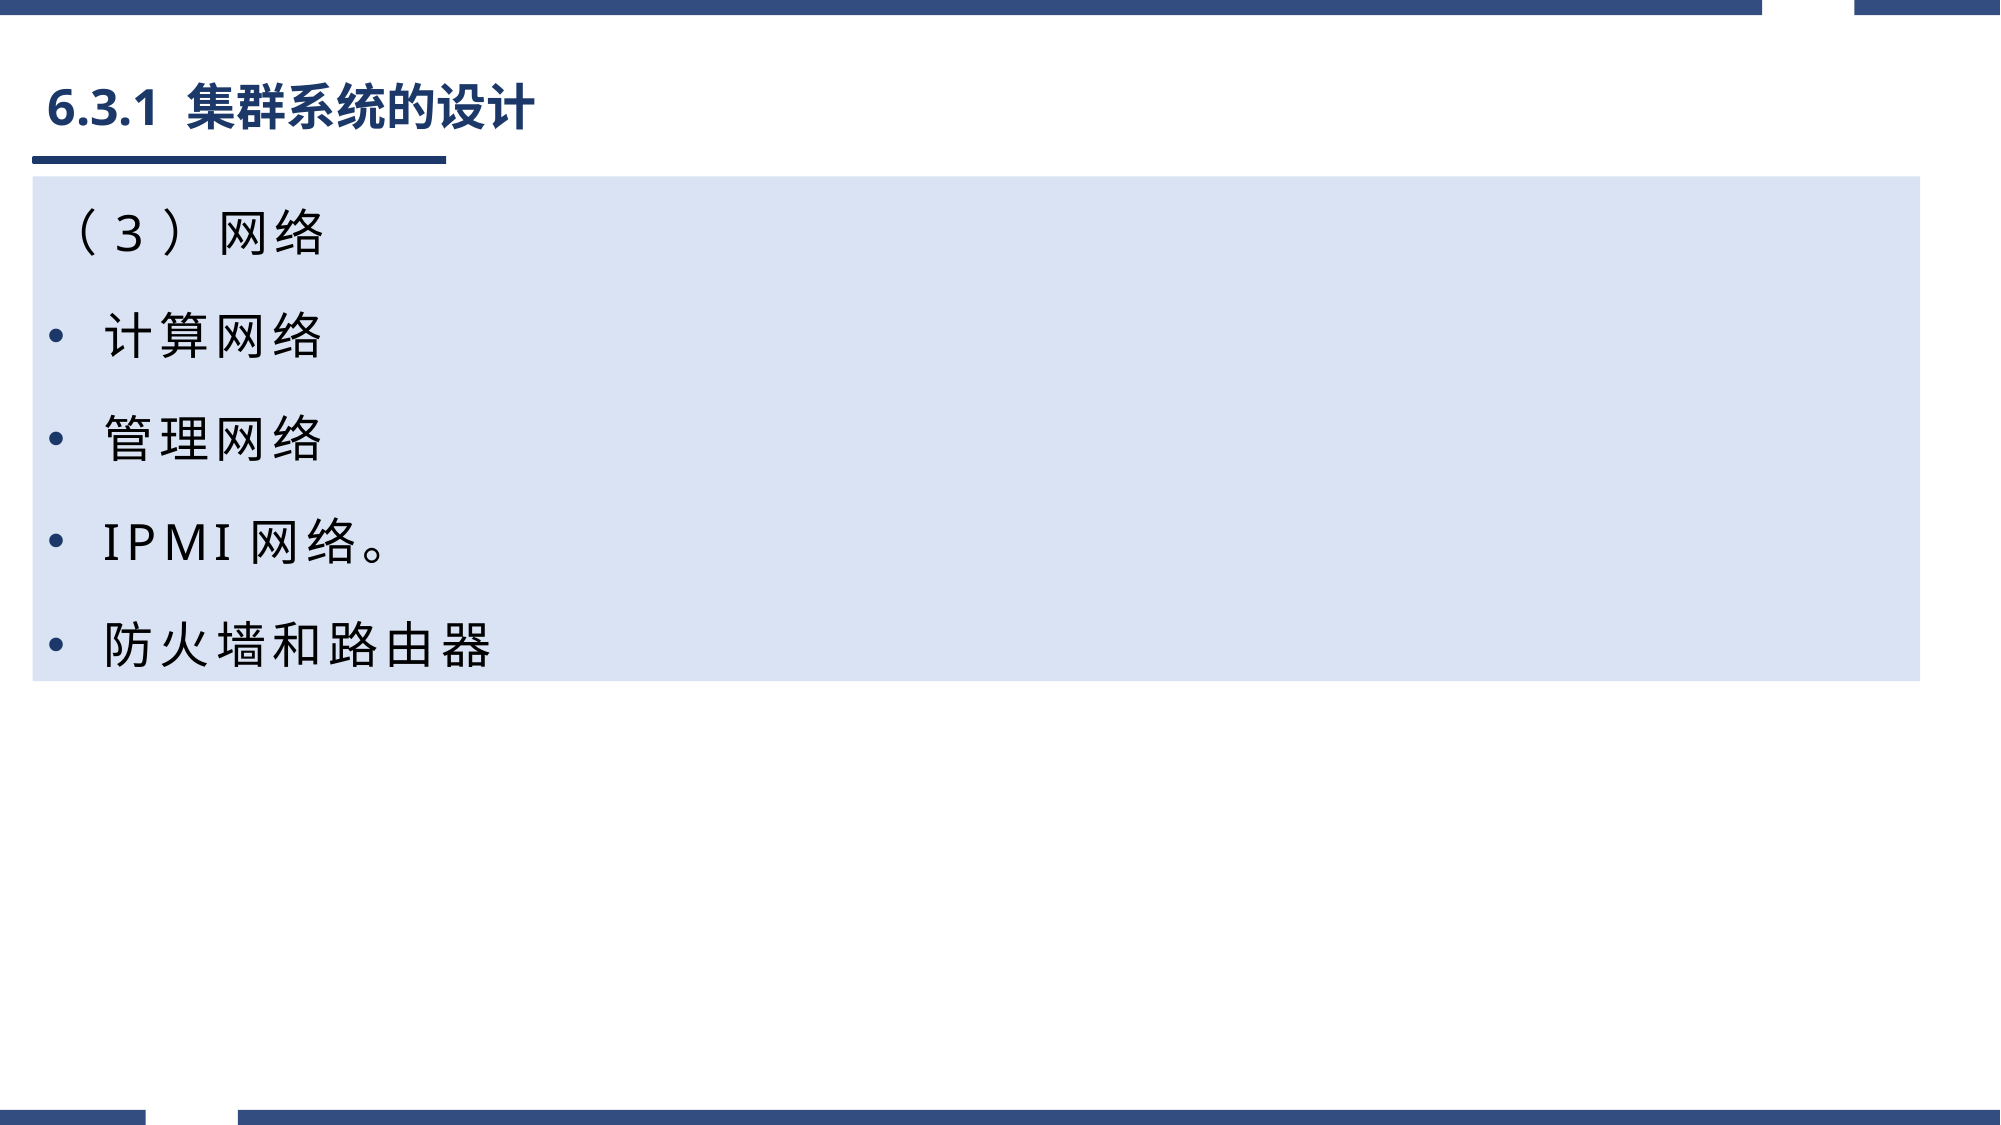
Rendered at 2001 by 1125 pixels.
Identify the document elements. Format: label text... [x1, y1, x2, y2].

text_box （3）网络 计算网络 管理网络 IPMI网络。 防火墙和路由器 [32, 176, 1921, 682]
title 6.3.1 集群系统的设计 [32, 67, 778, 152]
